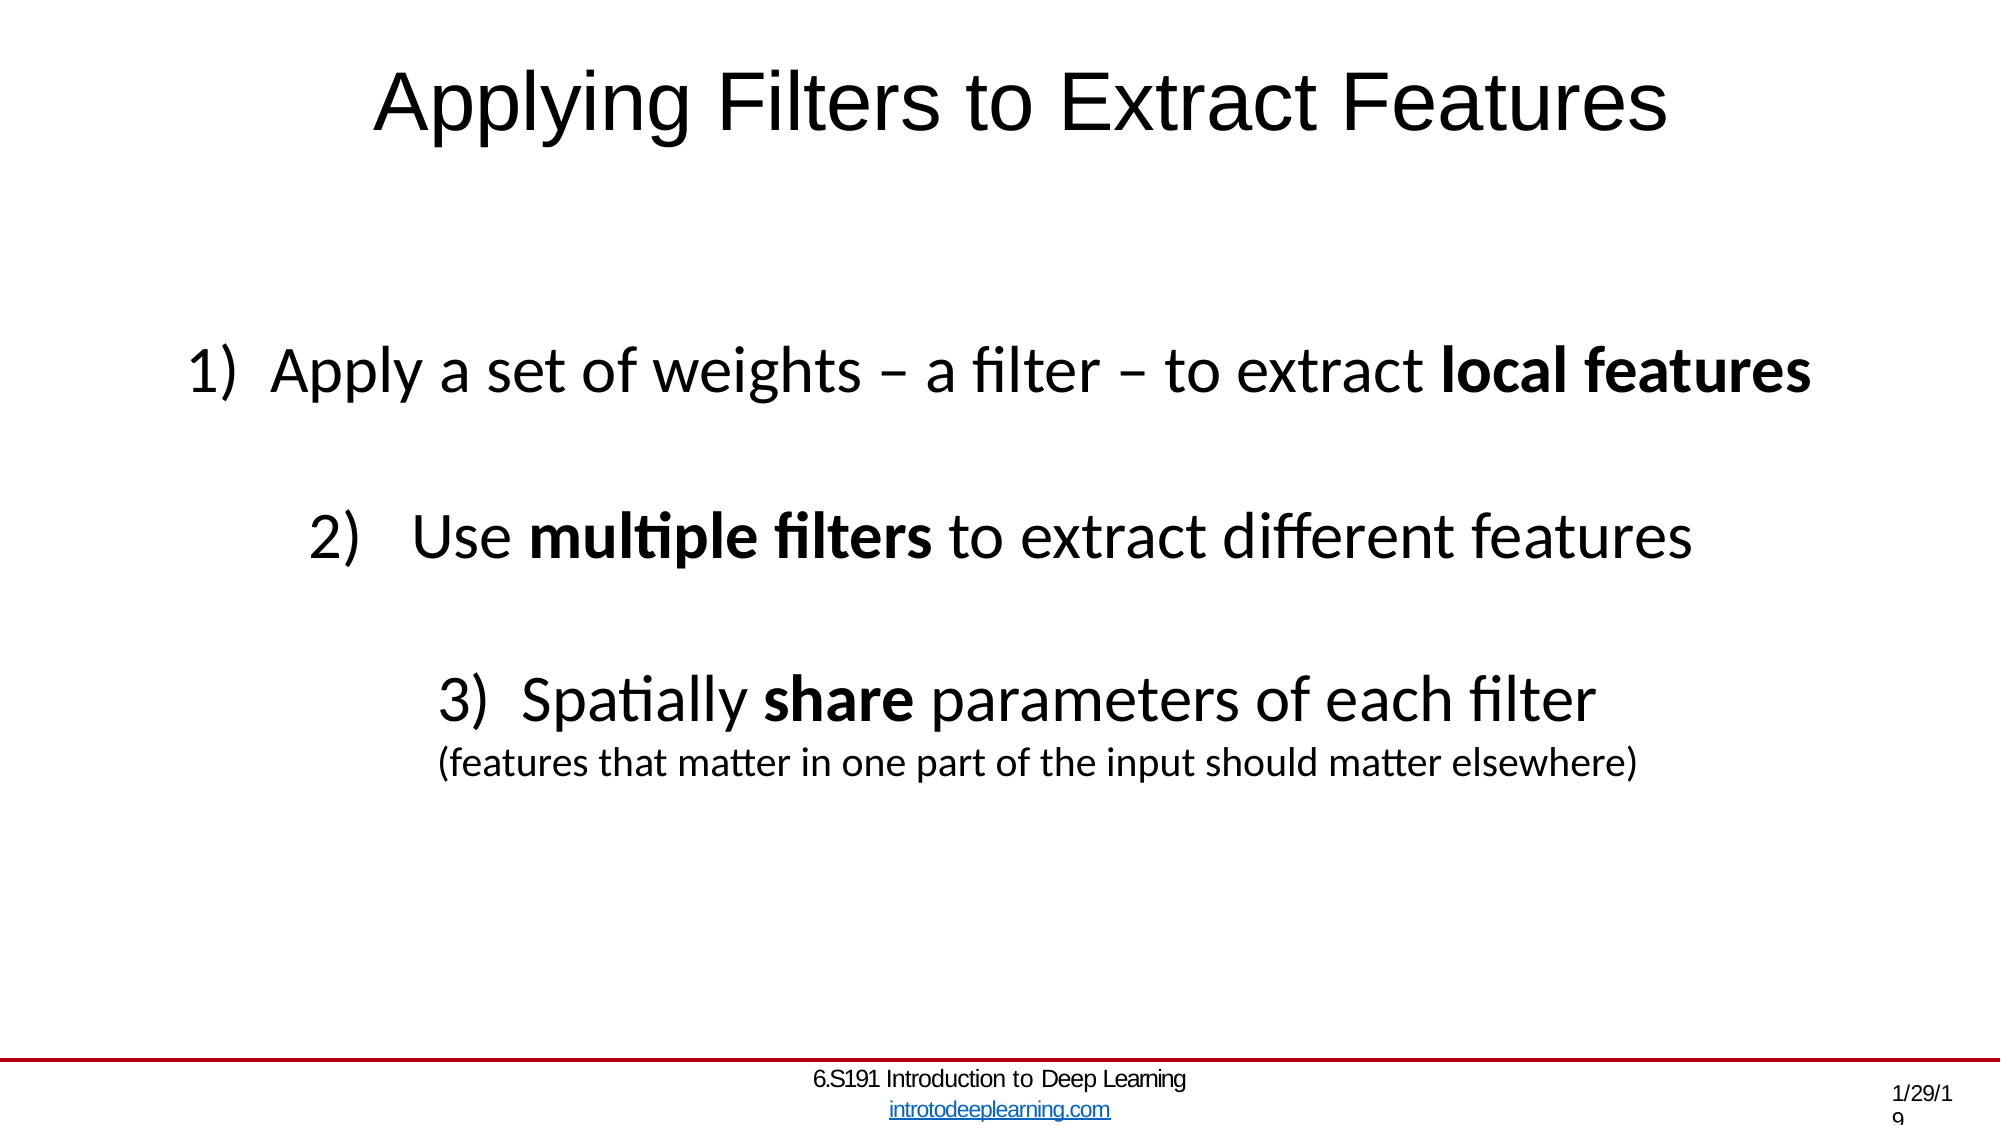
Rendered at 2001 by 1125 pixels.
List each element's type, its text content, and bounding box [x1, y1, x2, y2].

text_box Apply a set of weights – a filter – to extract local features Use multiple filters to extract different features Spatially share parameters of each filter (features that matter in one part of the input should matter elsewhere) [183, 323, 1817, 786]
title Applying Filters to Extract Features [371, 44, 1700, 235]
footer 6.S191 Introduction to Deep Learning introtodeeplearning.com [810, 1062, 1190, 1125]
text_box 1/29/19 [1889, 1078, 1965, 1125]
